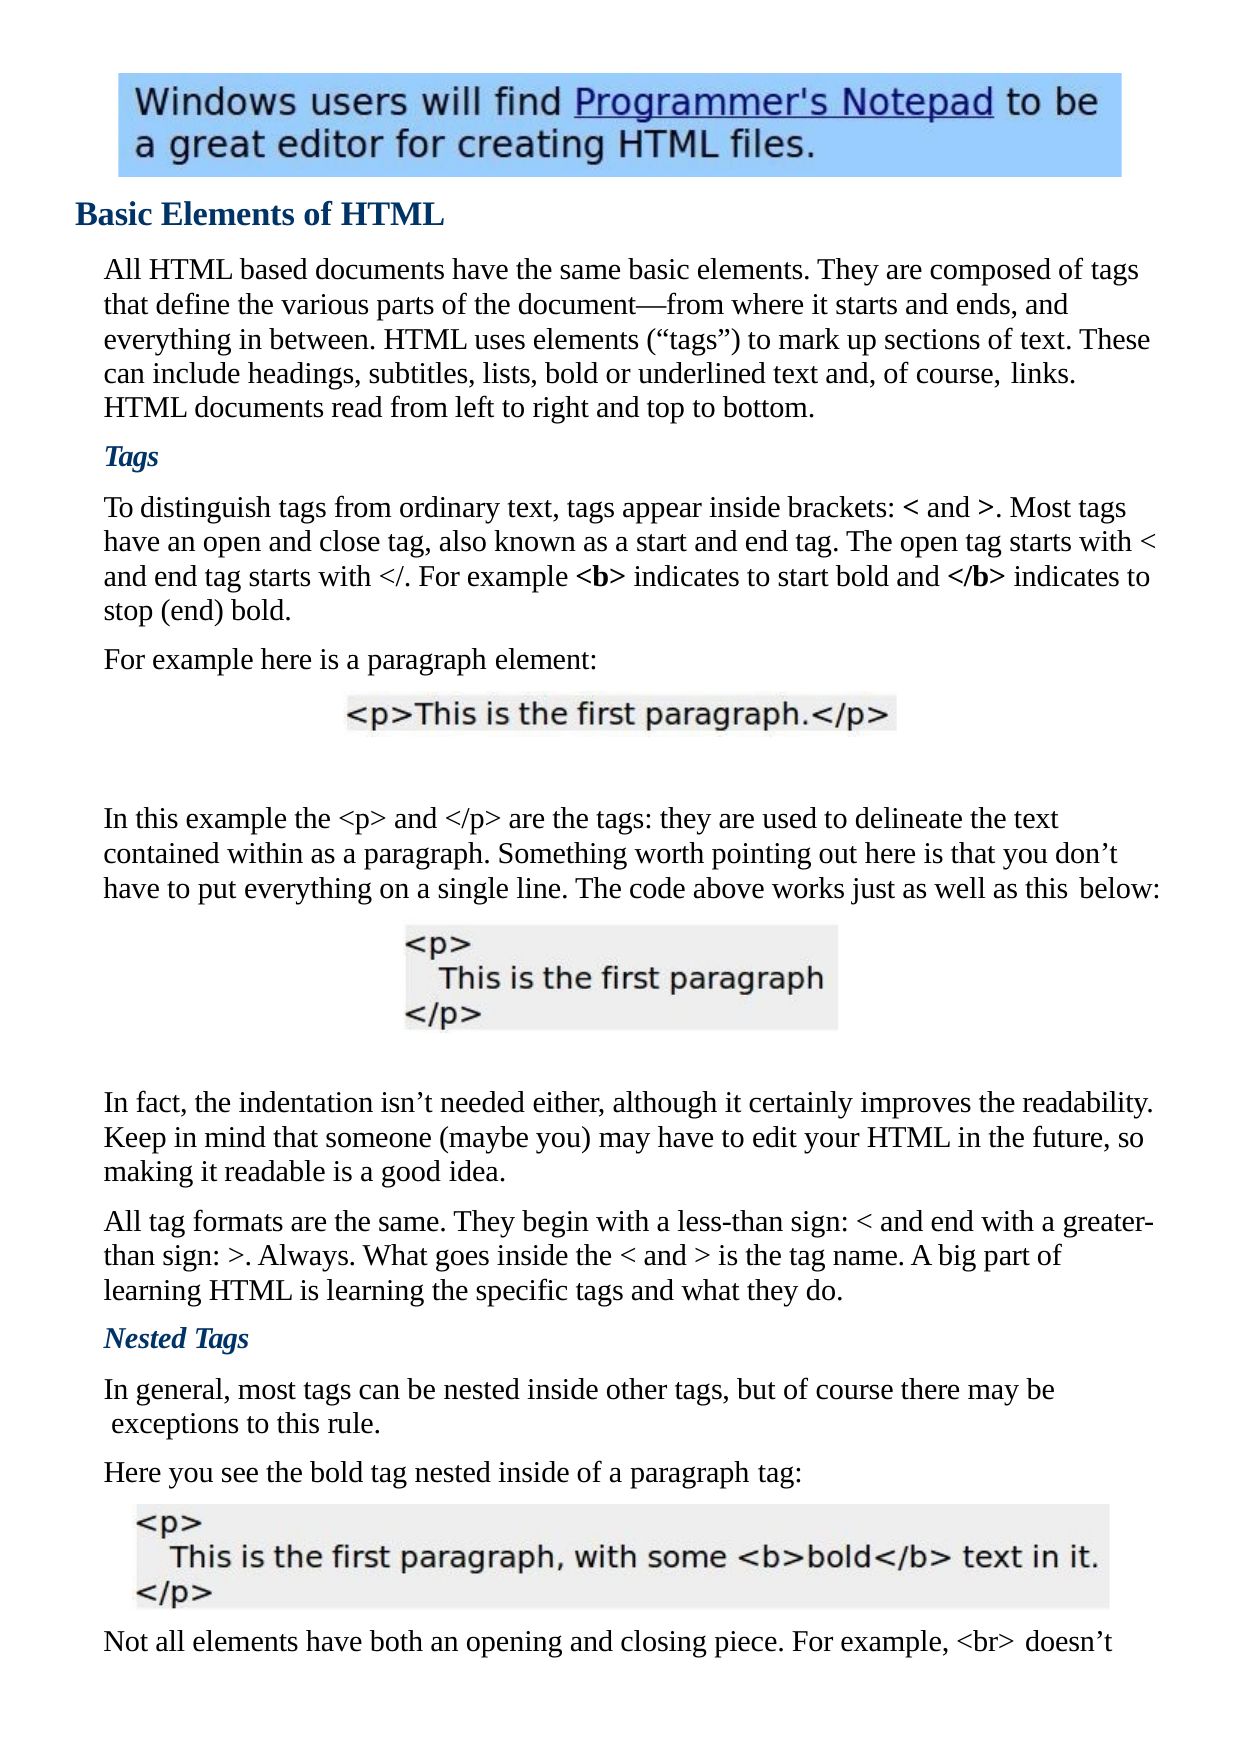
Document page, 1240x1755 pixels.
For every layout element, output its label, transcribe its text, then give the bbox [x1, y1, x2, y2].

text_box Not all elements have both an opening and closing piece. For example, <br> doesn’t [101, 1619, 1118, 1658]
text_box In fact, the indentation isn’t needed either, although it certainly improves the readability. Keep in mind that someone (maybe you) may have to edit your HTML in the future, so making it readable is a good idea. All tag formats are the same. They begin with a less-than sign: < and end with a greater- than sign: >. Always. What goes inside the < and > is the tag name. A big part of learning HTML is learning the specific tags and what they do. Nested Tags In general, most tags can be nested inside other tags, but of course there may be exceptions to this rule. Here you see the bold tag nested inside of a paragraph tag: [101, 1079, 1165, 1489]
text_box [131, 1504, 1110, 1610]
text_box [118, 73, 1122, 168]
text_box [343, 691, 897, 737]
text_box In this example the <p> and </p> are the tags: they are used to delineate the text contained within as a paragraph. Something worth pointing out here is that you don’t have to put everything on a single line. The code above works just as well as this below: [101, 796, 1165, 905]
text_box Basic Elements of HTML All HTML based documents have the same basic elements. They are composed of tags that define the various parts of the document—from where it starts and ends, and everything in between. HTML uses elements (“tags”) to mark up sections of text. These can include headings, subtitles, lists, bold or underlined text and, of course, links. HTML documents read from left to right and top to bottom. Tags To distinguish tags from ordinary text, tags appear inside brackets: < and >. Most tags have an open and close tag, also known as a start and end tag. The open tag starts with < and end tag starts with </. For example <b> indicates to start bold and </b> indicates to stop (end) bold. For example here is a paragraph element: [72, 168, 1166, 676]
text_box [403, 919, 839, 1033]
